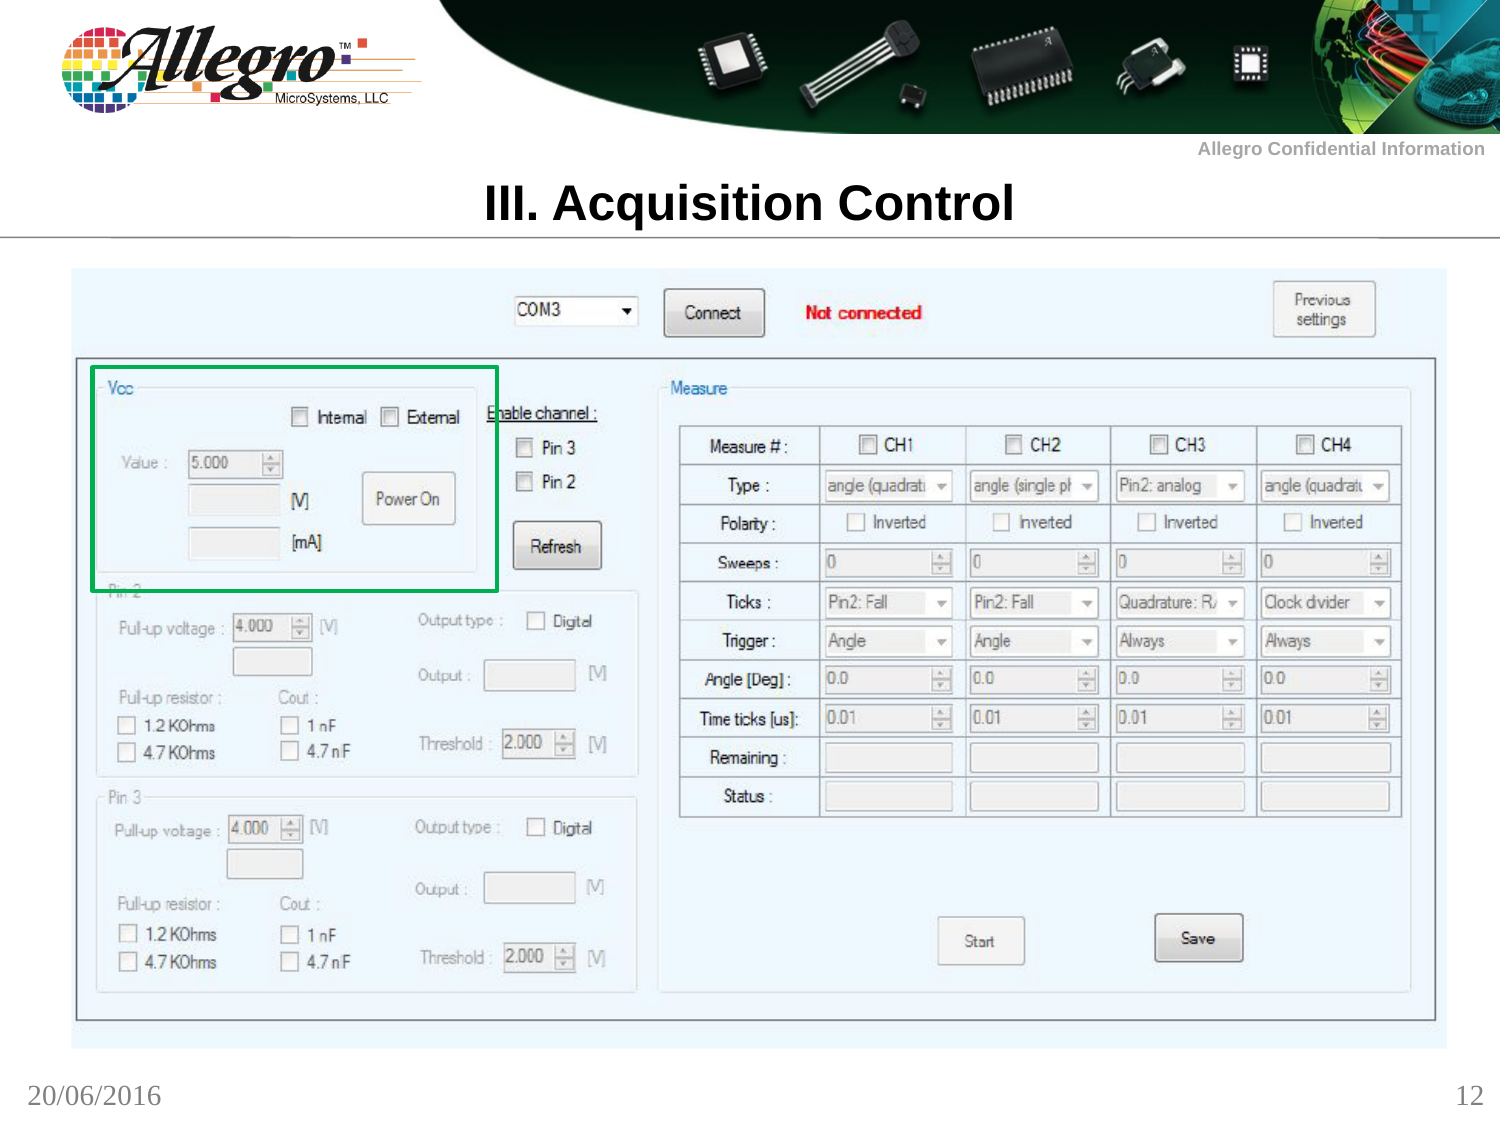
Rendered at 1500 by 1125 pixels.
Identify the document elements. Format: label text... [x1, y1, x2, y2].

picture [53, 244, 1467, 1064]
picture [0, 0, 1500, 134]
title III. Acquisition Control [0, 162, 1500, 238]
text_box 12 [1439, 1069, 1500, 1119]
text_box 20/06/2016 [12, 1069, 194, 1119]
